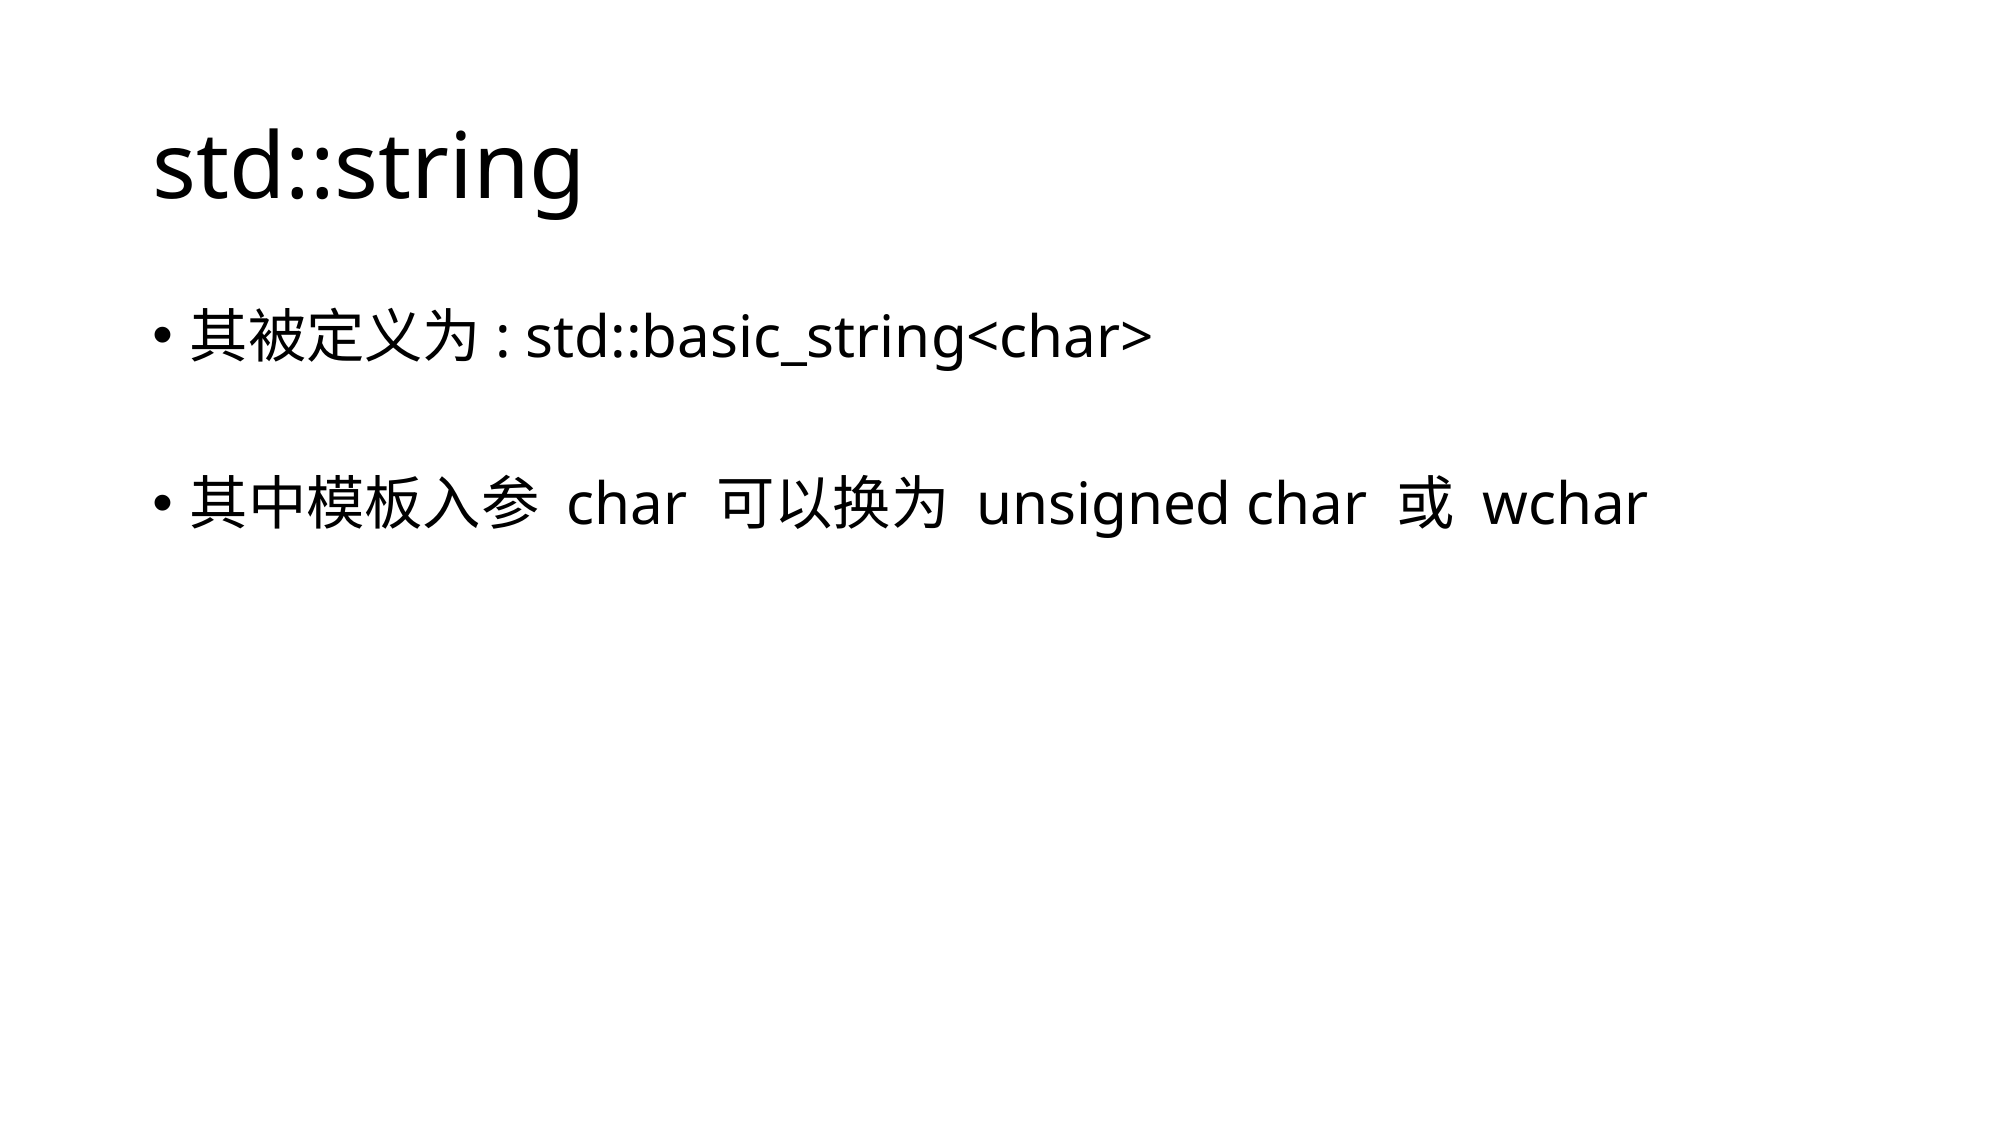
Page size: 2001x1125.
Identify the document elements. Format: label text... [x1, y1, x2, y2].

list 其被定义为: std::basic_string<char> 其中模板入参 char 可以换为 unsigned char 或 wchar [137, 299, 1863, 1014]
title std::string [137, 59, 1863, 278]
